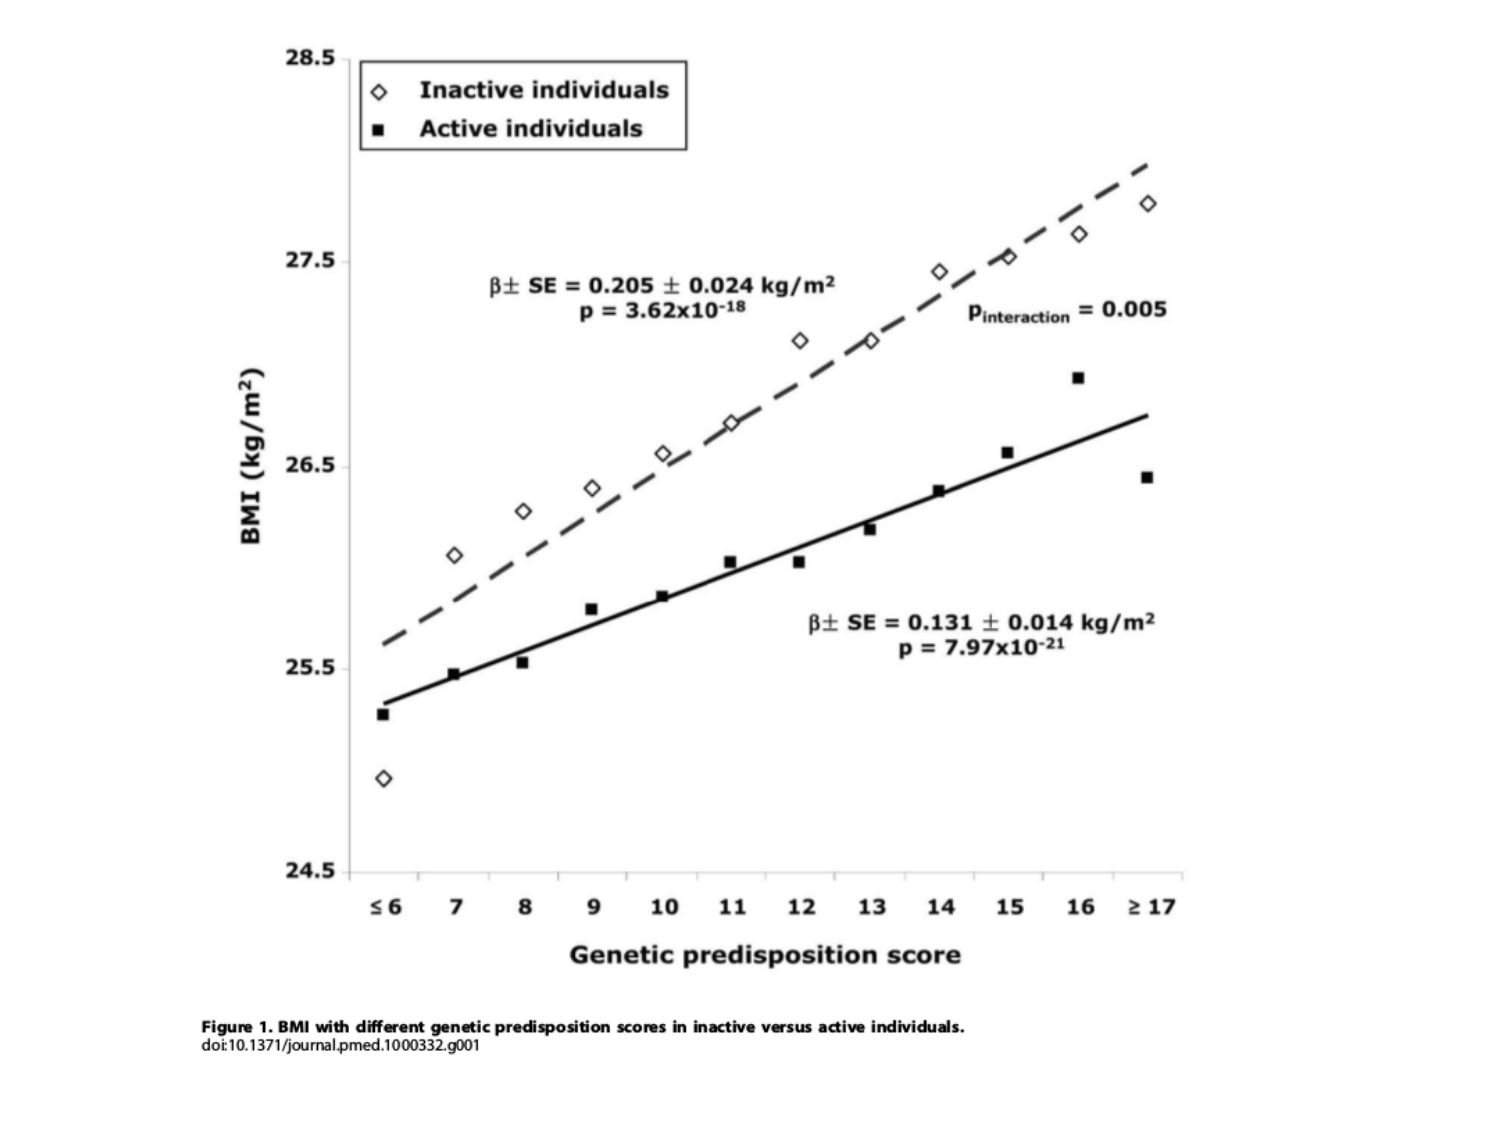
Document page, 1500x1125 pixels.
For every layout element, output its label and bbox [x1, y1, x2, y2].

picture [174, 0, 1292, 1066]
